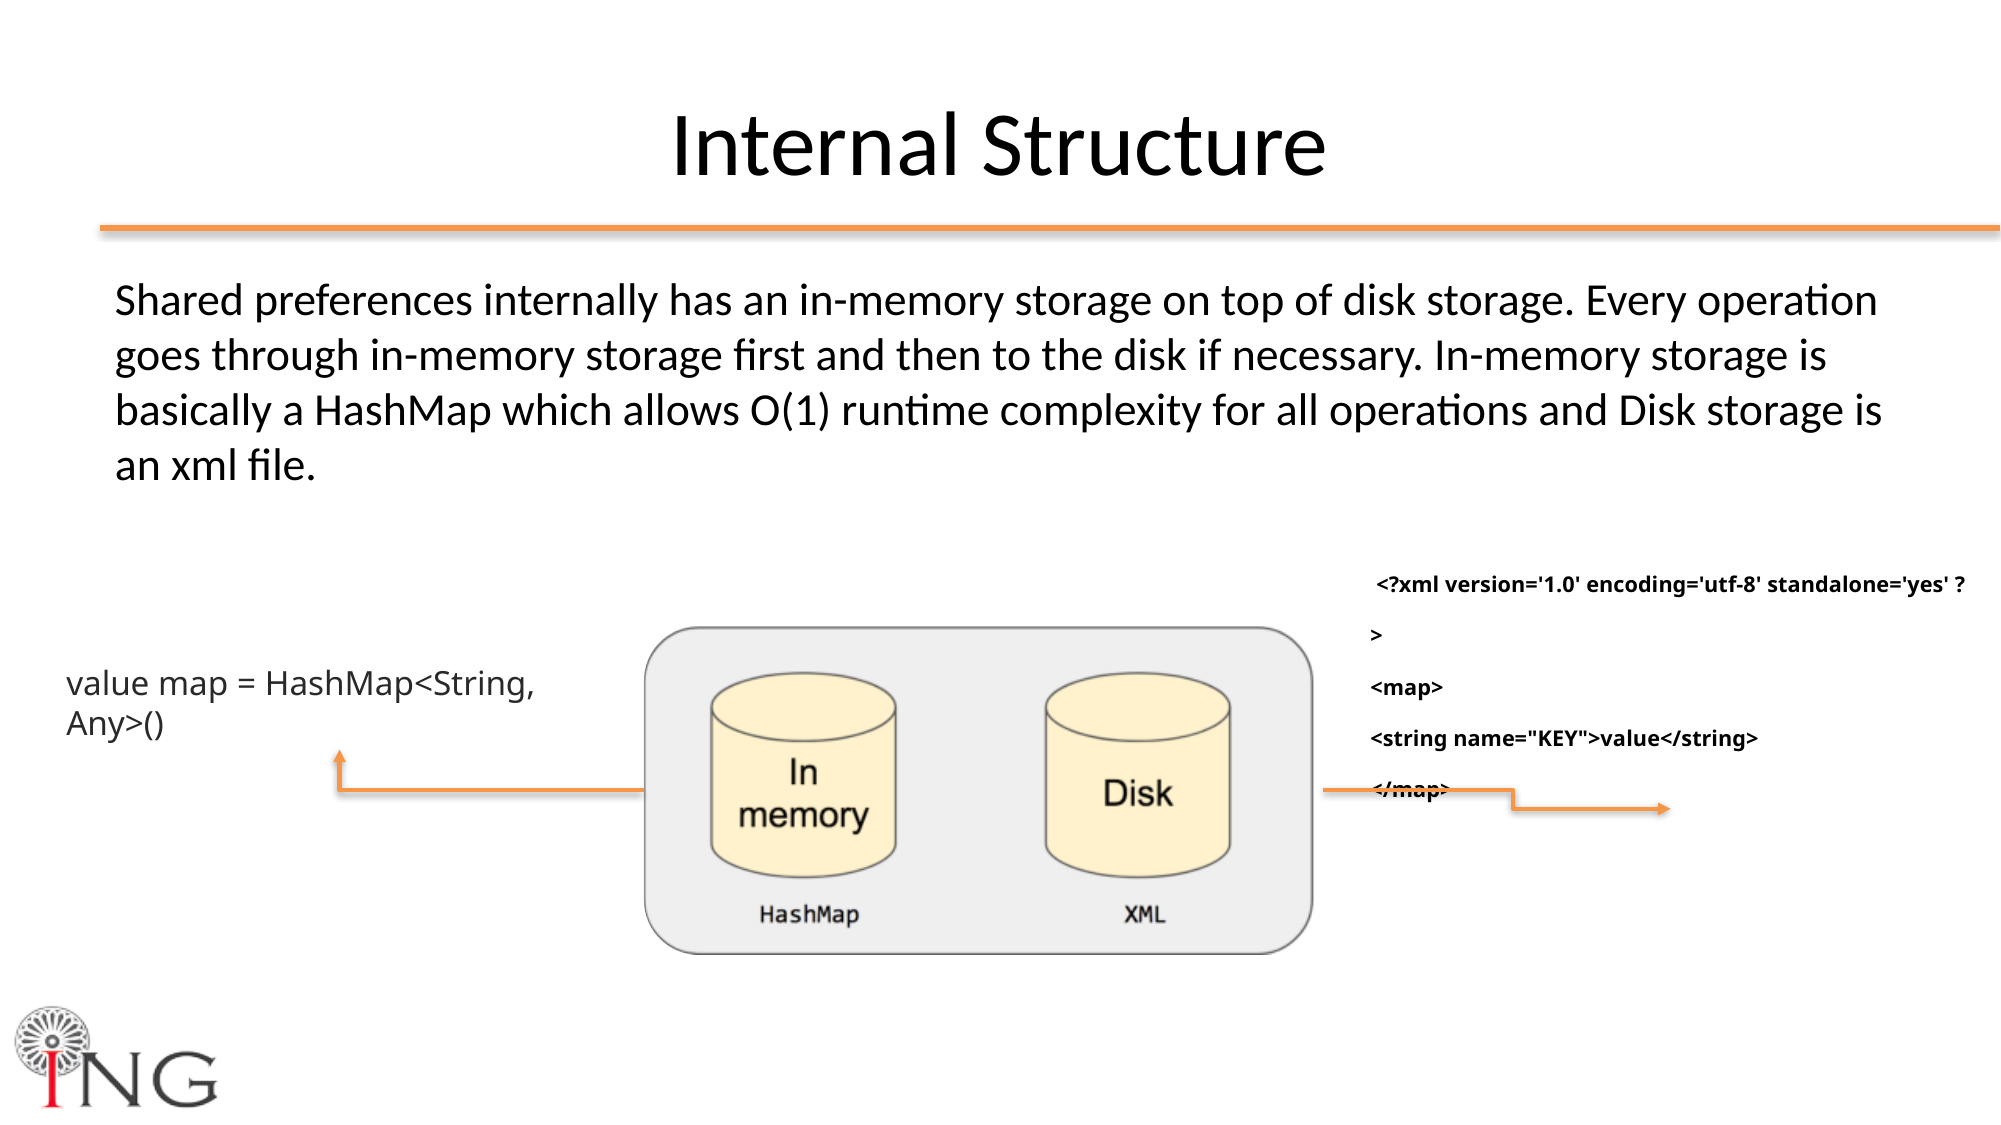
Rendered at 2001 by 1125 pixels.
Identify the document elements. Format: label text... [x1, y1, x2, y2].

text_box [339, 710, 645, 791]
picture [0, 987, 244, 1125]
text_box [1322, 741, 1671, 791]
picture [643, 625, 1324, 956]
title Internal Structure [99, 45, 1900, 233]
text_box value map = HashMap<String, Any>() [51, 654, 628, 750]
list Shared preferences internally has an in-memory storage on top of disk storage. Every operation goes through in-memory storage first and then to the disk if necessary. In-memory storage is basically a HashMap which allows O(1) runtime complexity for all operations and Disk storage is an xml file. [99, 262, 1900, 520]
text_box <?xml version='1.0' encoding='utf-8' standalone='yes' ?> <map> <string name="KEY">value</string> </map> [1355, 538, 1986, 809]
